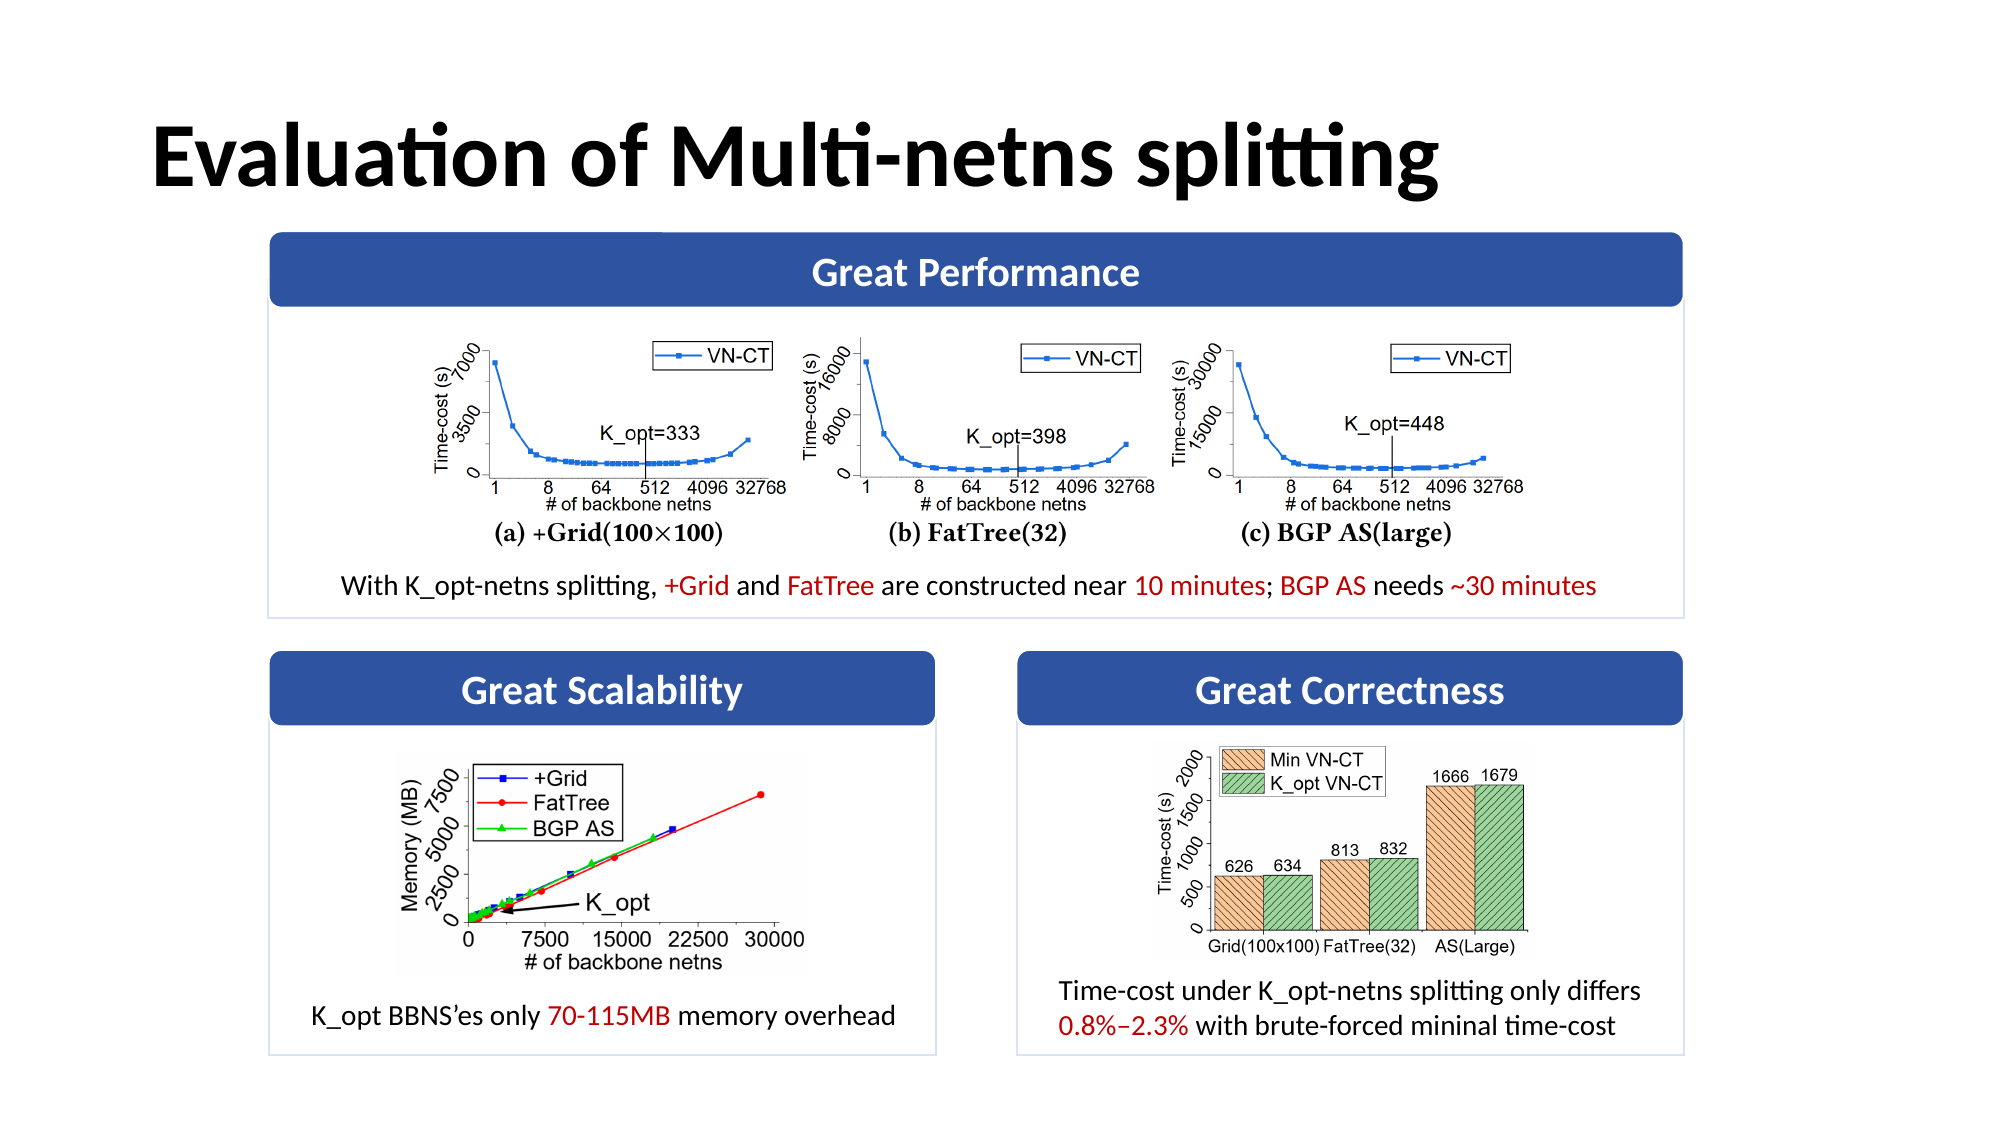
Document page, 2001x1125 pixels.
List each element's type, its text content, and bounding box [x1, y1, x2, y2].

text_box [267, 299, 1685, 619]
text_box Evaluation of Multi-netns splitting [136, 94, 1562, 219]
picture [426, 333, 1527, 553]
picture [1153, 742, 1534, 961]
text_box [1016, 719, 1685, 1056]
picture [394, 753, 810, 977]
text_box Great Correctness [1015, 648, 1685, 728]
text_box Great Scalability [267, 648, 938, 728]
text_box Great Performance [267, 230, 1685, 309]
text_box [268, 719, 937, 1056]
